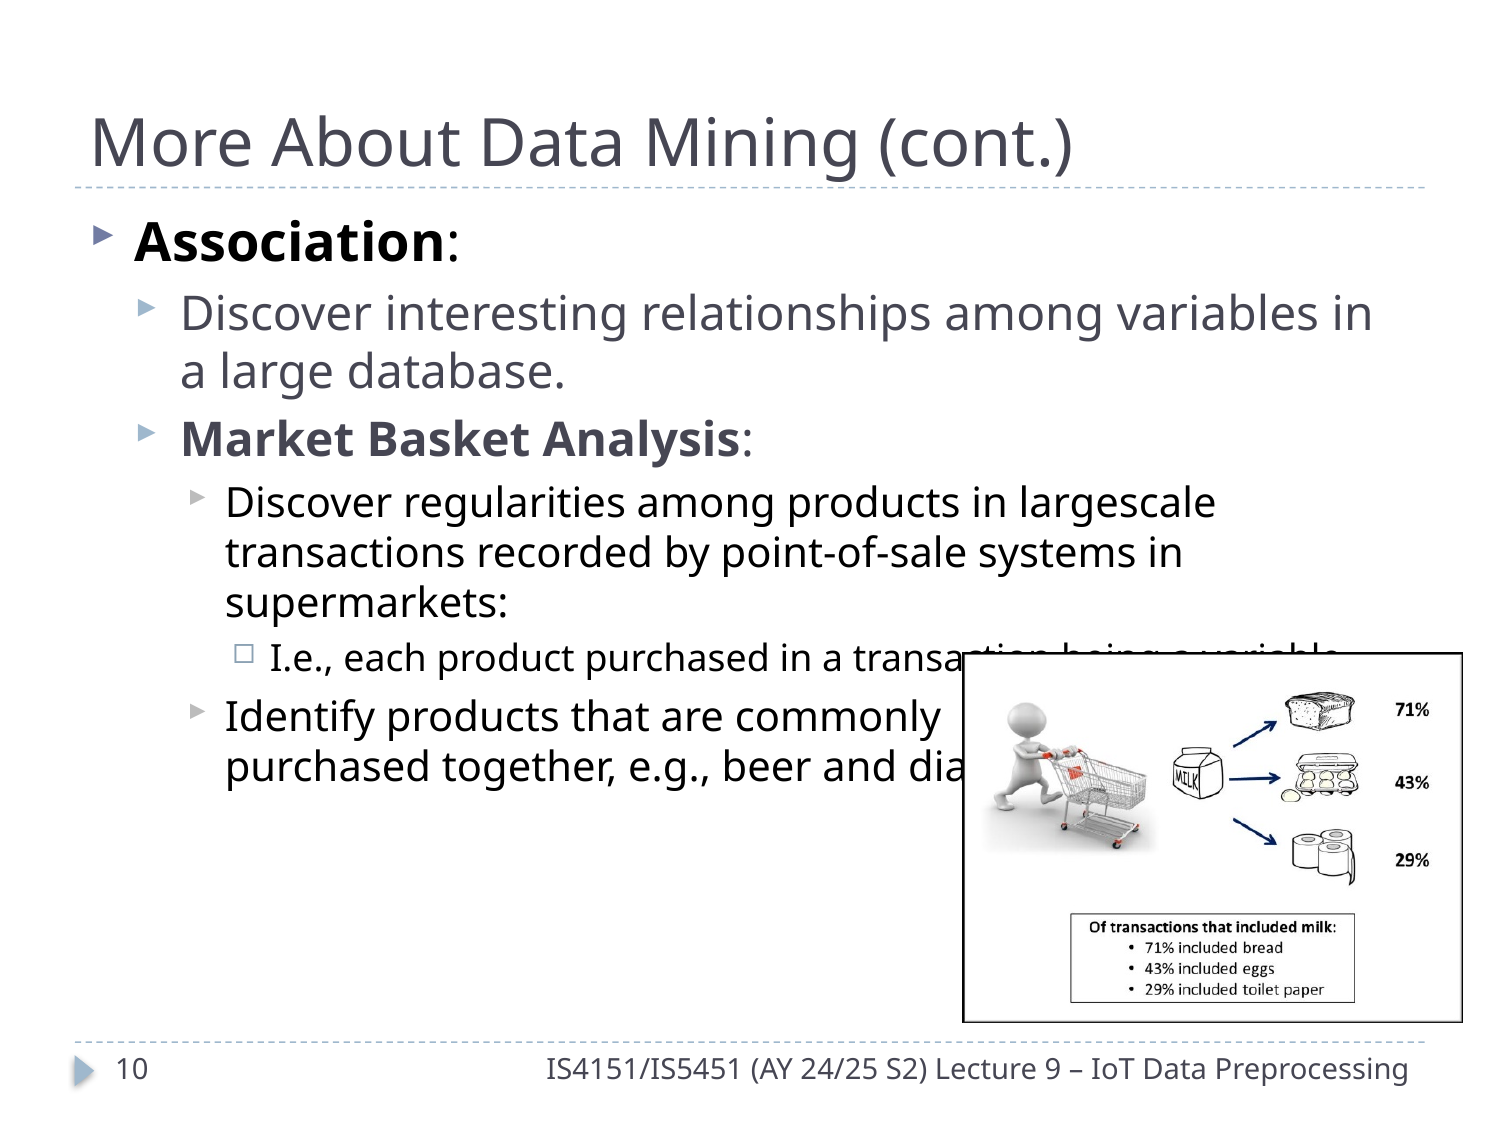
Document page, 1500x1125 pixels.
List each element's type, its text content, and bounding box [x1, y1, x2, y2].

title More About Data Mining (cont.) [75, 24, 1425, 188]
picture [962, 651, 1463, 1023]
list Association: Discover interesting relationships among variables in a large database. Market Basket Analysis: Discover regularities among products in largescale transactions recorded by point-of-sale systems in supermarkets: I.e., each product purchased in a transaction being a variable. Identify products that are commonly purchased together, e.g., beer and diaper. [75, 200, 1425, 1010]
slide_number 9 [100, 1042, 426, 1103]
footer IS4151/IS5451 (AY 24/25 S2) Lecture 9 – IoT Data Preprocessing [426, 1042, 1425, 1103]
